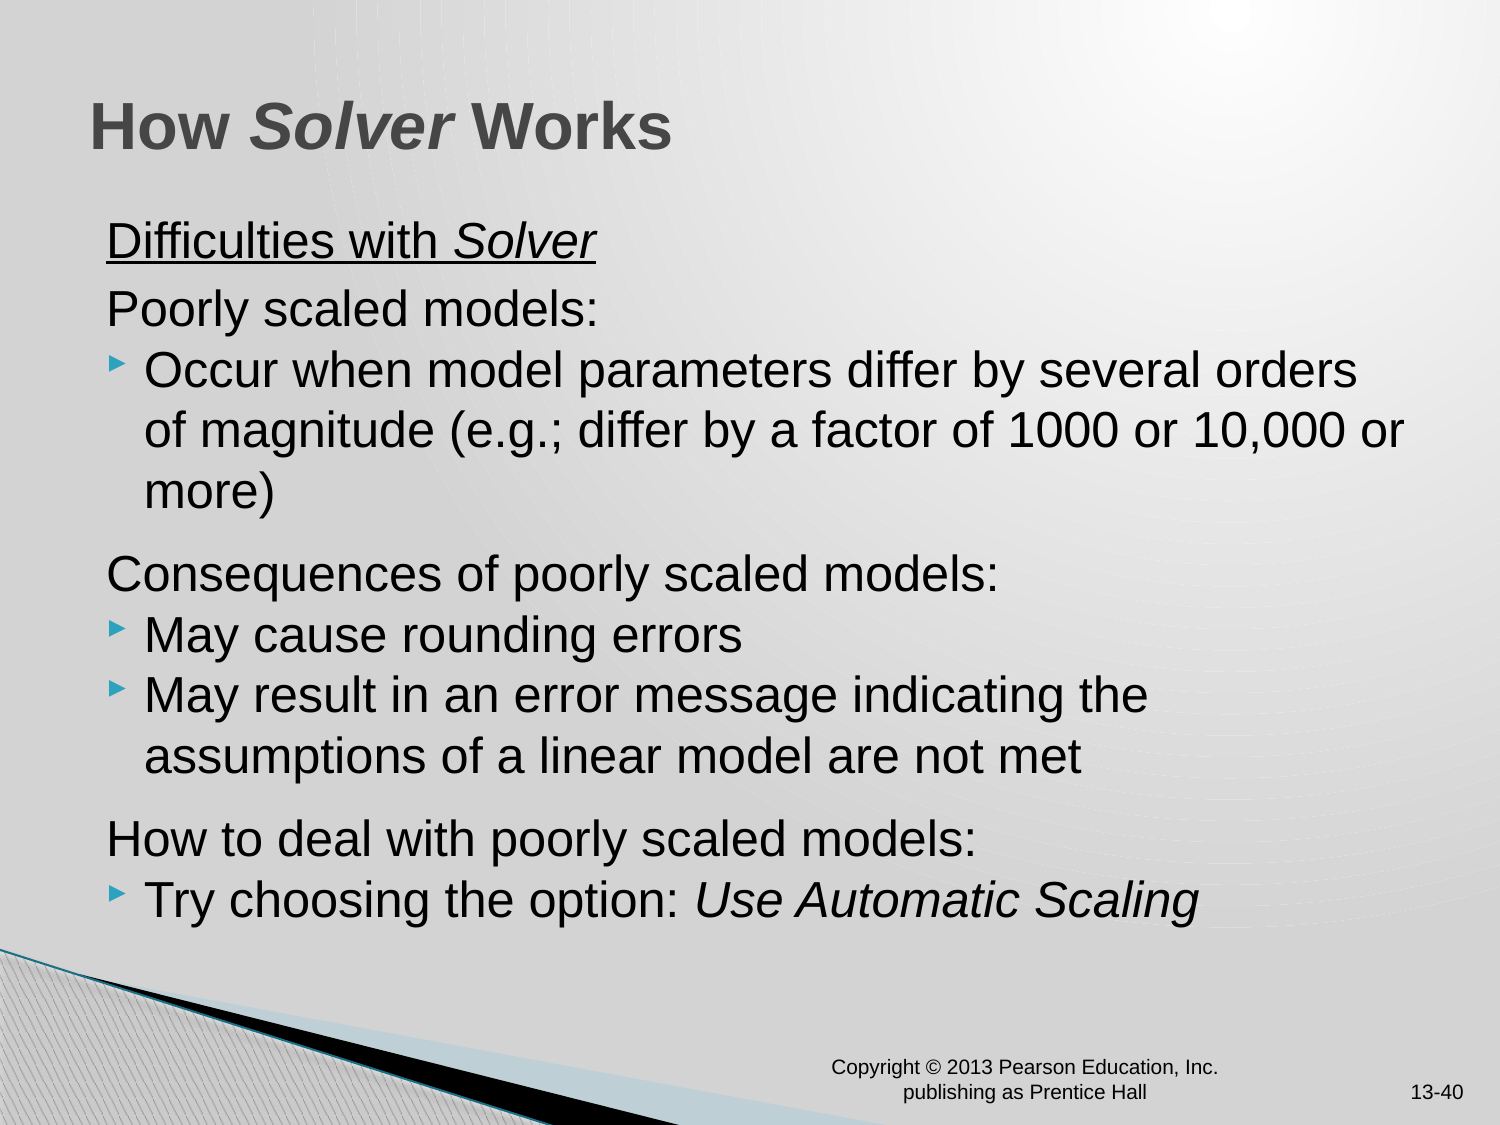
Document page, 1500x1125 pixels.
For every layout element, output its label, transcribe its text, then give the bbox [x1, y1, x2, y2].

slide_number 13-40 [1362, 1051, 1479, 1112]
title How Solver Works [75, 45, 1425, 200]
footer Copyright © 2013 Pearson Education, Inc. publishing as Prentice Hall [812, 1051, 1238, 1112]
list Difficulties with Solver Poorly scaled models: Occur when model parameters differ by several orders of magnitude (e.g.; differ by a factor of 1000 or 10,000 or more) Consequences of poorly scaled models: May cause rounding errors May result in an error message indicating the assumptions of a linear model are not met How to deal with poorly scaled models: Try choosing the option: Use Automatic Scaling [74, 199, 1426, 943]
